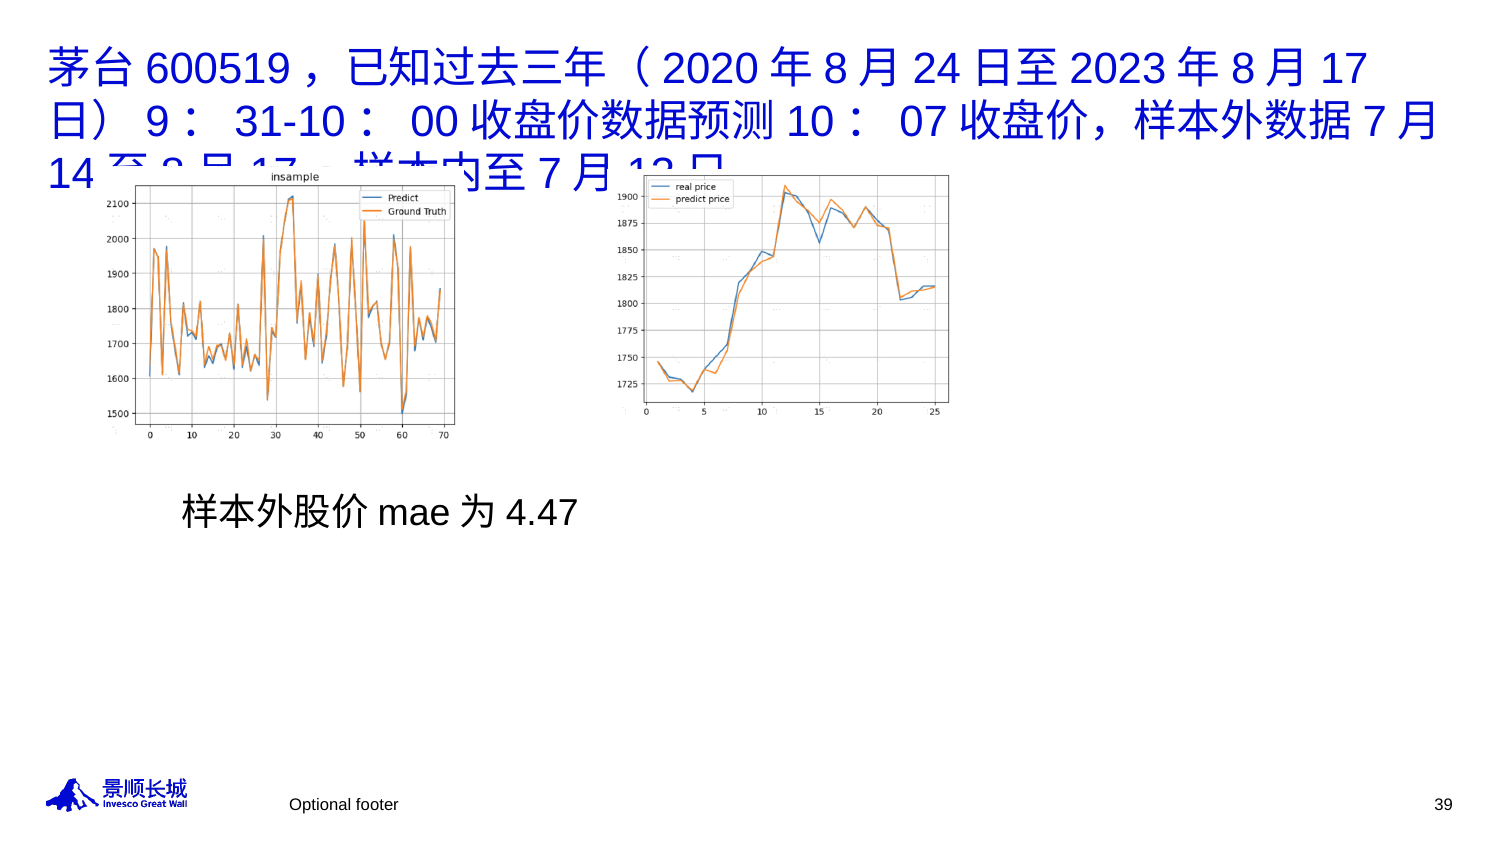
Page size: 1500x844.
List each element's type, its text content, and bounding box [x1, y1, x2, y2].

footer Optional footer [289, 792, 1258, 815]
slide_number 39 [1394, 792, 1453, 815]
picture [46, 778, 187, 812]
title 茅台600519，已知过去三年（2020年8月24日至2023年8月17日）9：31-10：00收盘价数据预测10：07收盘价，样本外数据7月14至8月17，样本内至7月13日 [47, 39, 1454, 148]
picture [93, 166, 465, 444]
text_box 样本外股价mae为4.47 [181, 487, 1020, 533]
picture [607, 169, 960, 420]
